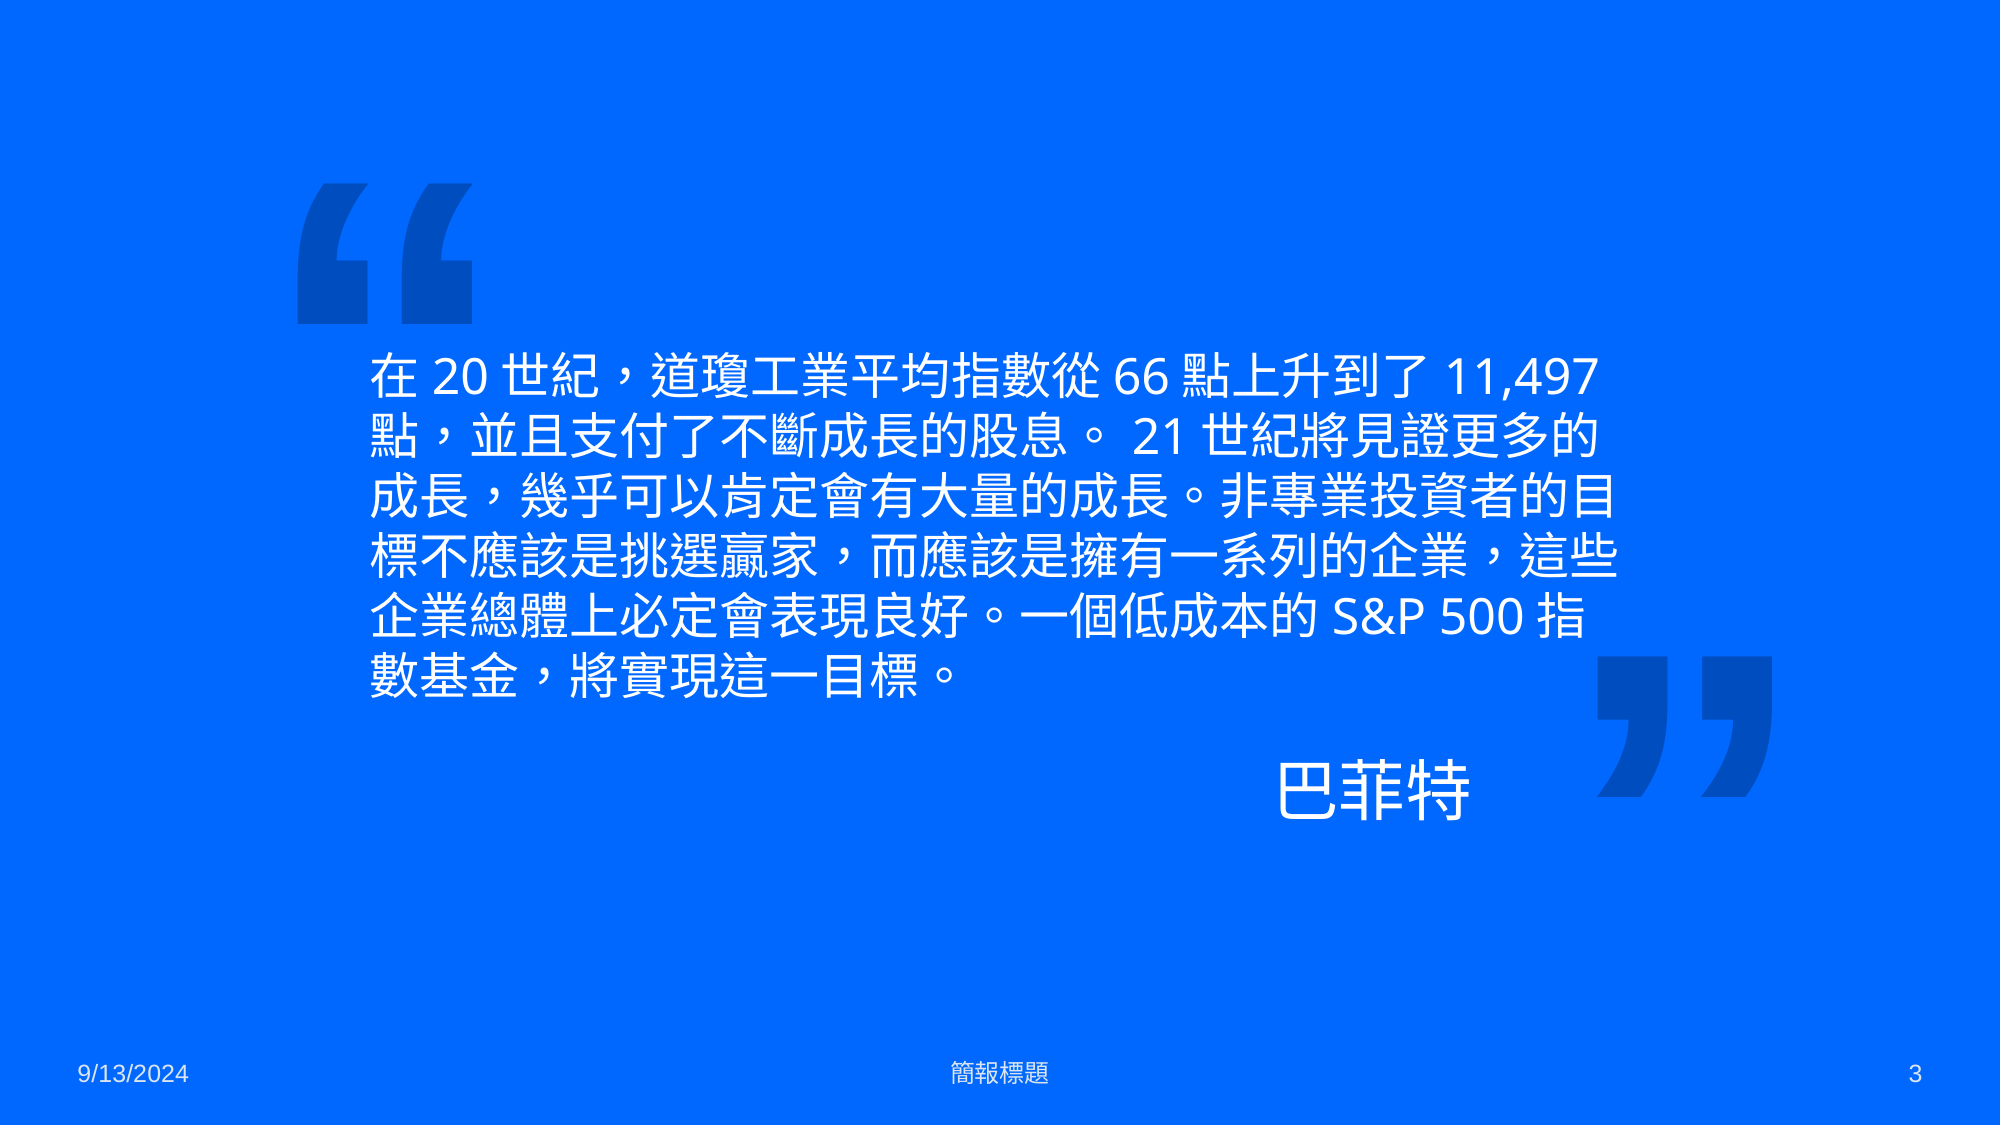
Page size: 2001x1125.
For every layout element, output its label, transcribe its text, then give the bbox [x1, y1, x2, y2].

title 在20世紀，道瓊工業平均指數從66點上升到了11,497點，並且支付了不斷成長的股息。21世紀將見證更多的成長，幾乎可以肯定會有大量的成長。非專業投資者的目標不應該是挑選贏家，而應該是擁有一系列的企業，這些企業總體上必定會表現良好。一個低成本的S&P 500指數基金，將實現這一目標。 [354, 293, 1646, 755]
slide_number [62, 1042, 513, 1103]
list 巴菲特 [911, 750, 1488, 862]
list “ [246, 89, 471, 269]
slide_number 3 [1487, 1042, 1938, 1103]
list ” [1545, 562, 1770, 742]
footer 簡報標題 [662, 1042, 1338, 1103]
